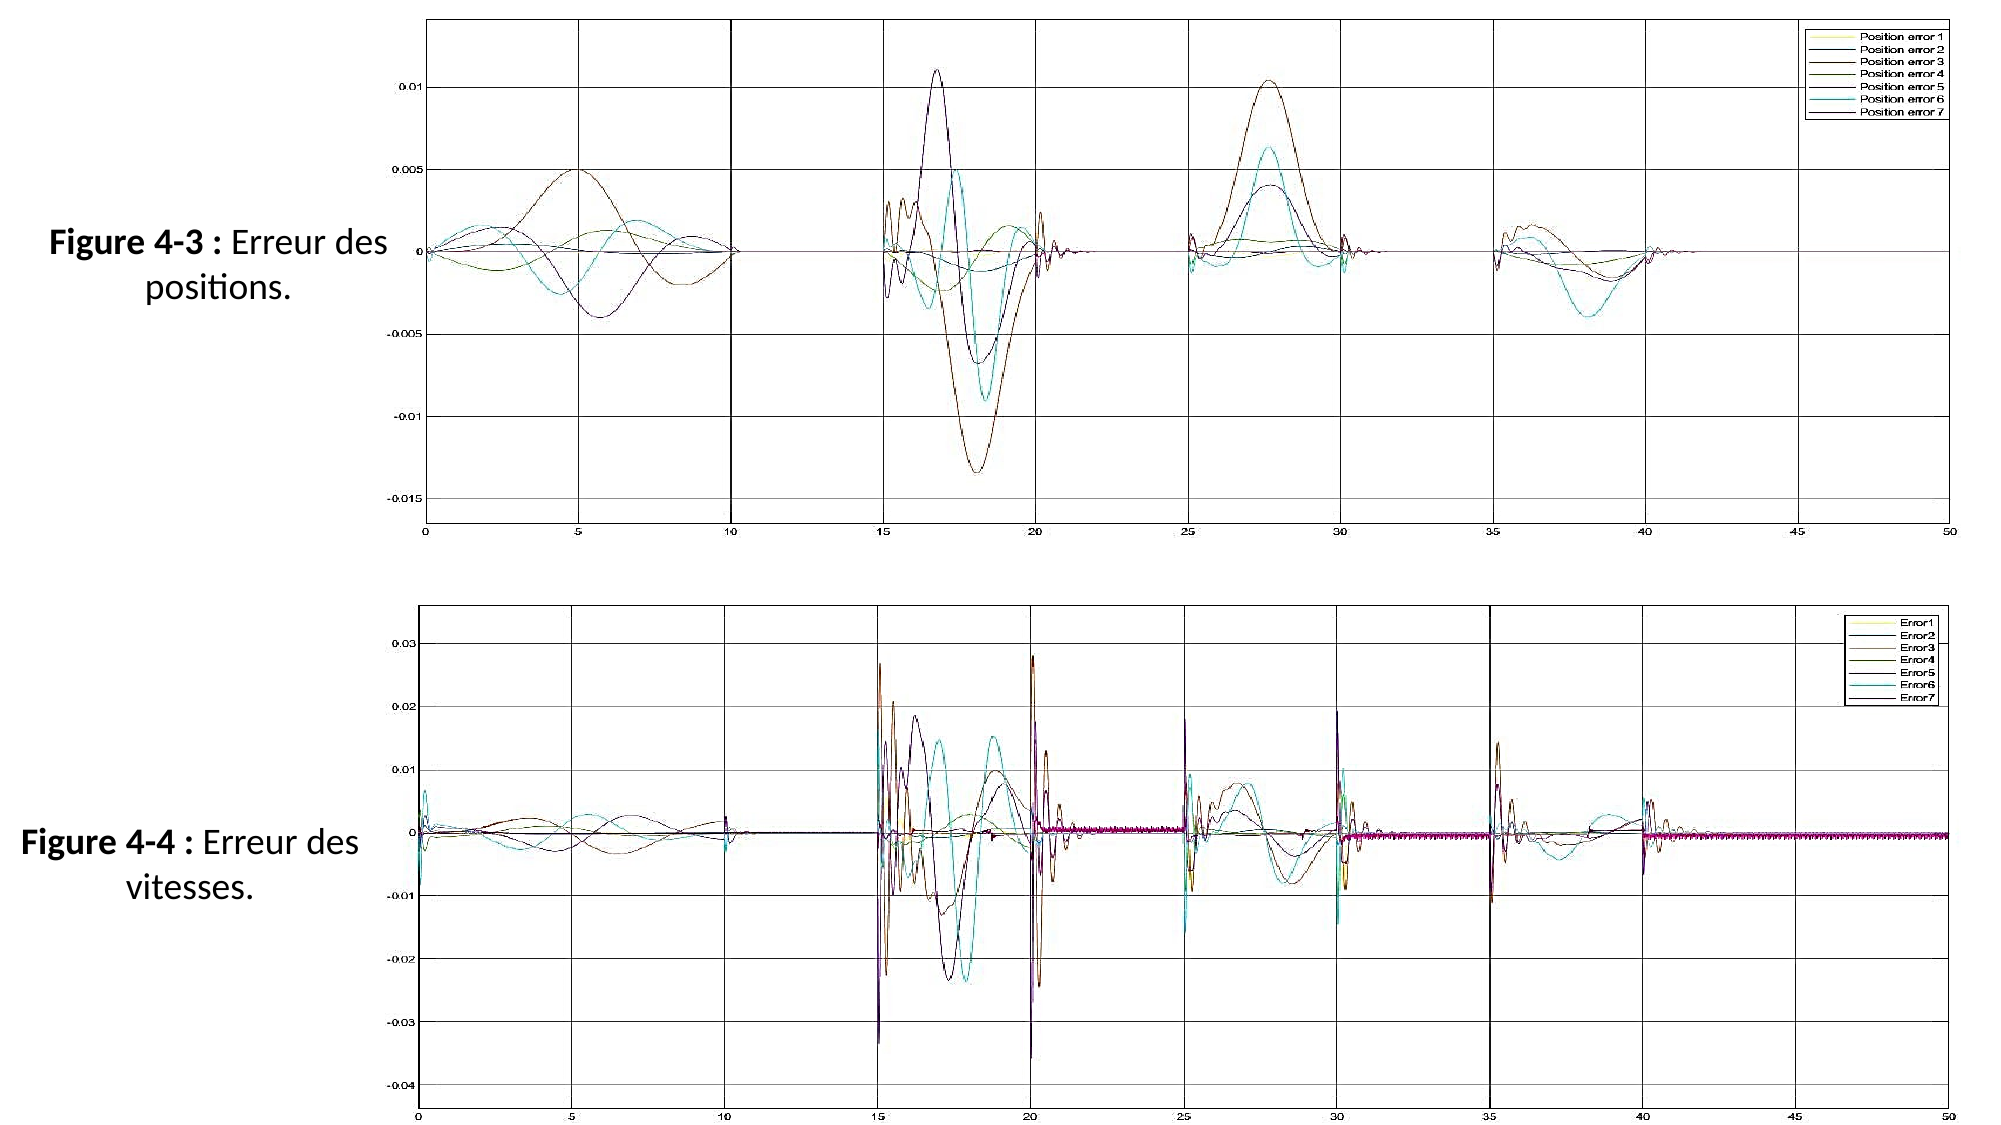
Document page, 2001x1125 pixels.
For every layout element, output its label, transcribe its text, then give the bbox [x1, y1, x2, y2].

text_box Figure 4-4 : Erreur des vitesses. [0, 809, 385, 915]
picture [385, 18, 1961, 538]
picture [385, 604, 1961, 1123]
text_box Figure 4-3 : Erreur des positions. [18, 209, 385, 315]
